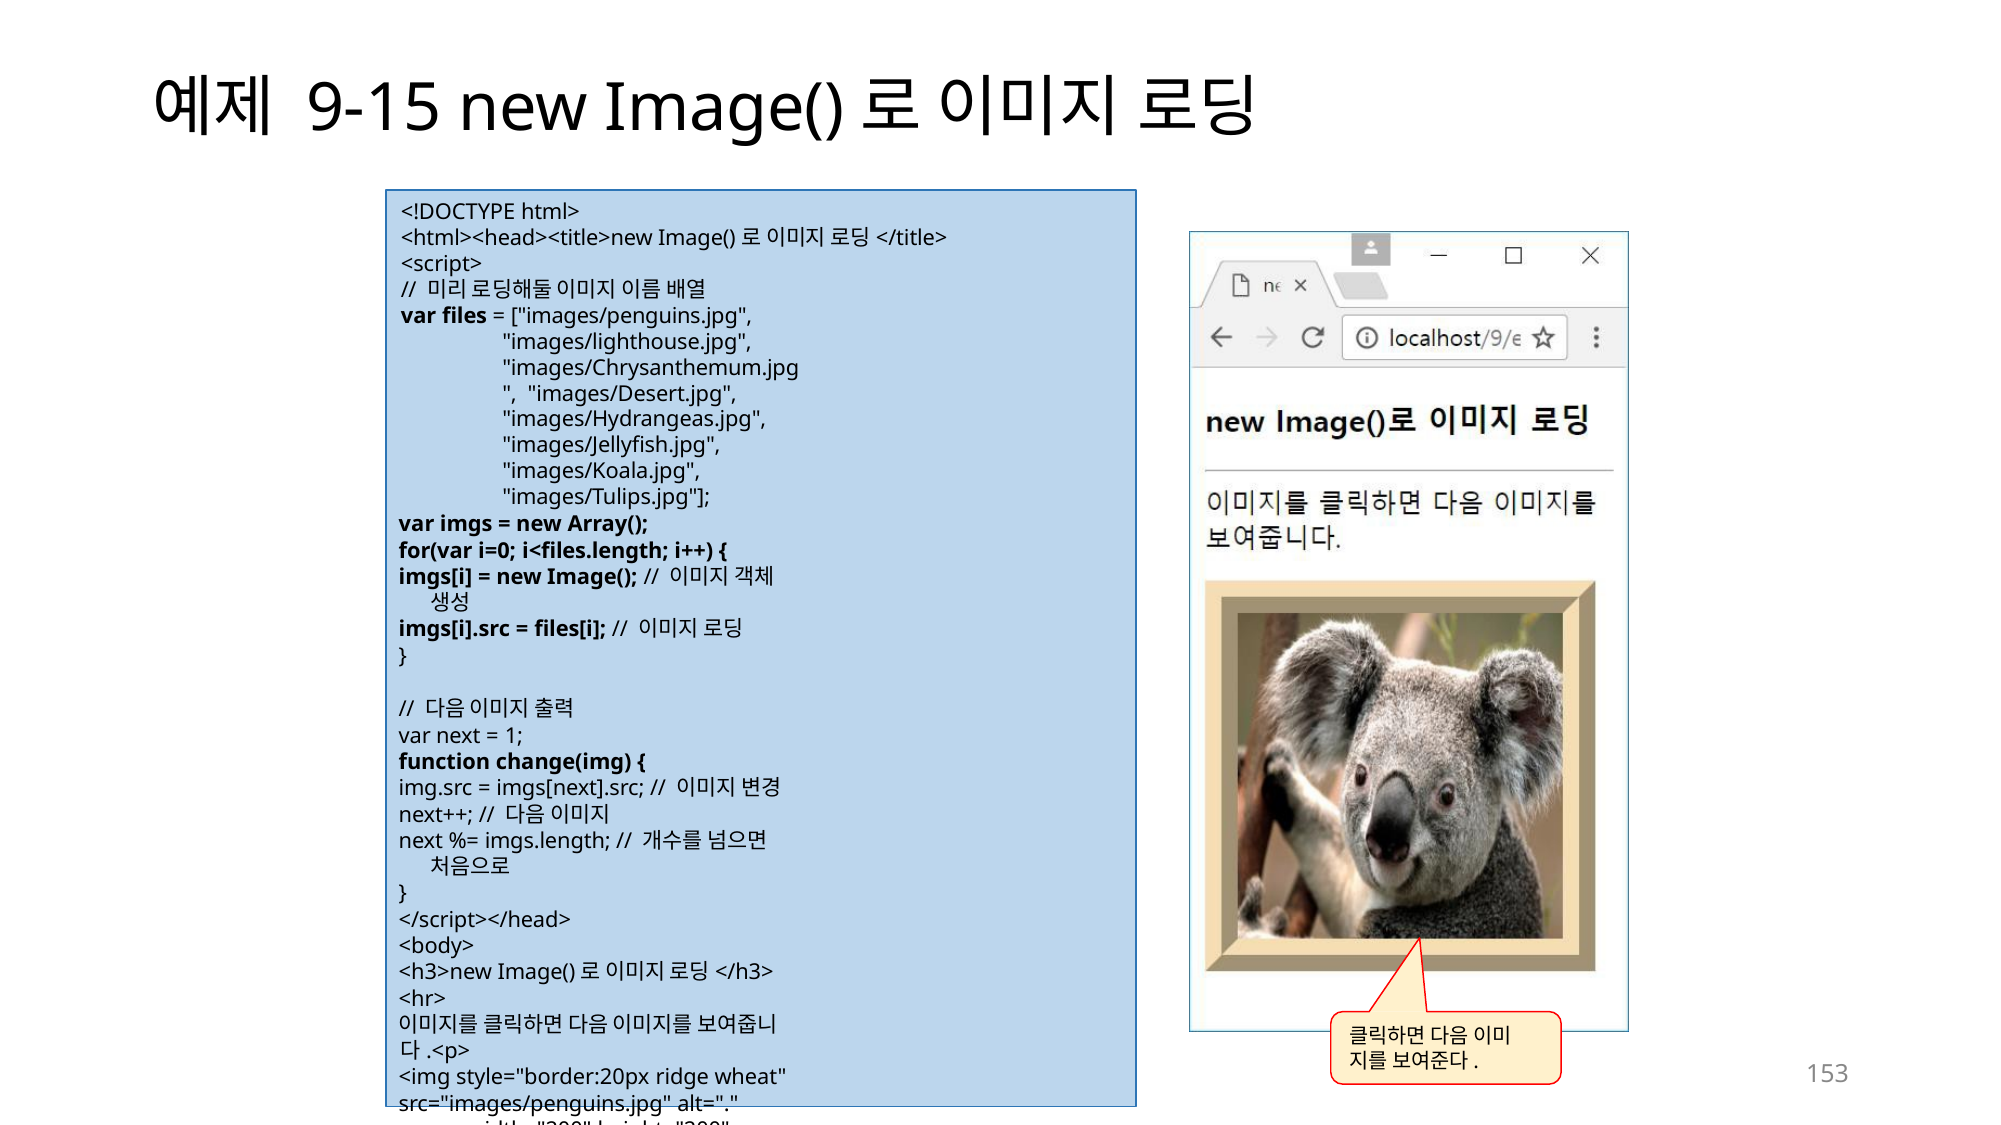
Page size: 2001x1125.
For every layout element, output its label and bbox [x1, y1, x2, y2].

text_box [1189, 231, 1629, 1085]
text_box [1803, 1055, 1851, 1088]
title [150, 61, 1294, 252]
text_box [386, 190, 1137, 1125]
